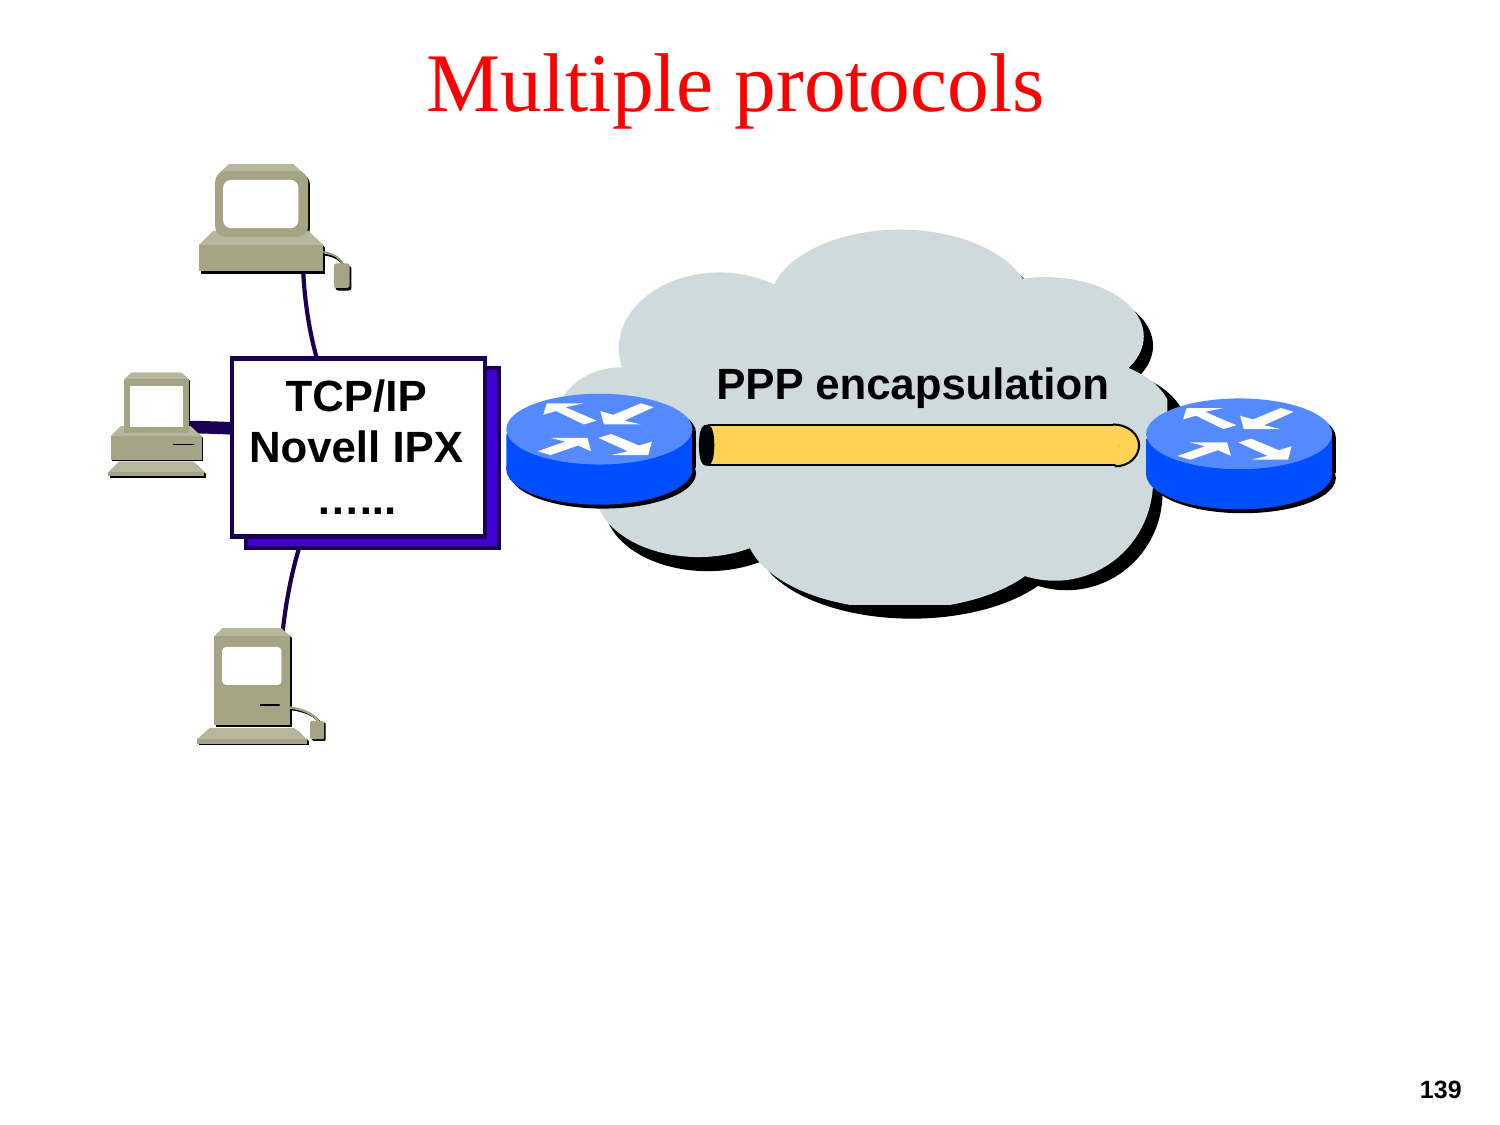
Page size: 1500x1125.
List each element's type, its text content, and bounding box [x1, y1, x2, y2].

title Multiple protocols [25, 17, 1469, 141]
picture [107, 372, 207, 479]
picture [198, 163, 352, 291]
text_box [702, 424, 1140, 467]
picture [506, 229, 1337, 619]
text_box [305, 222, 393, 356]
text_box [215, 358, 500, 549]
text_box [283, 557, 376, 698]
picture [196, 627, 327, 746]
